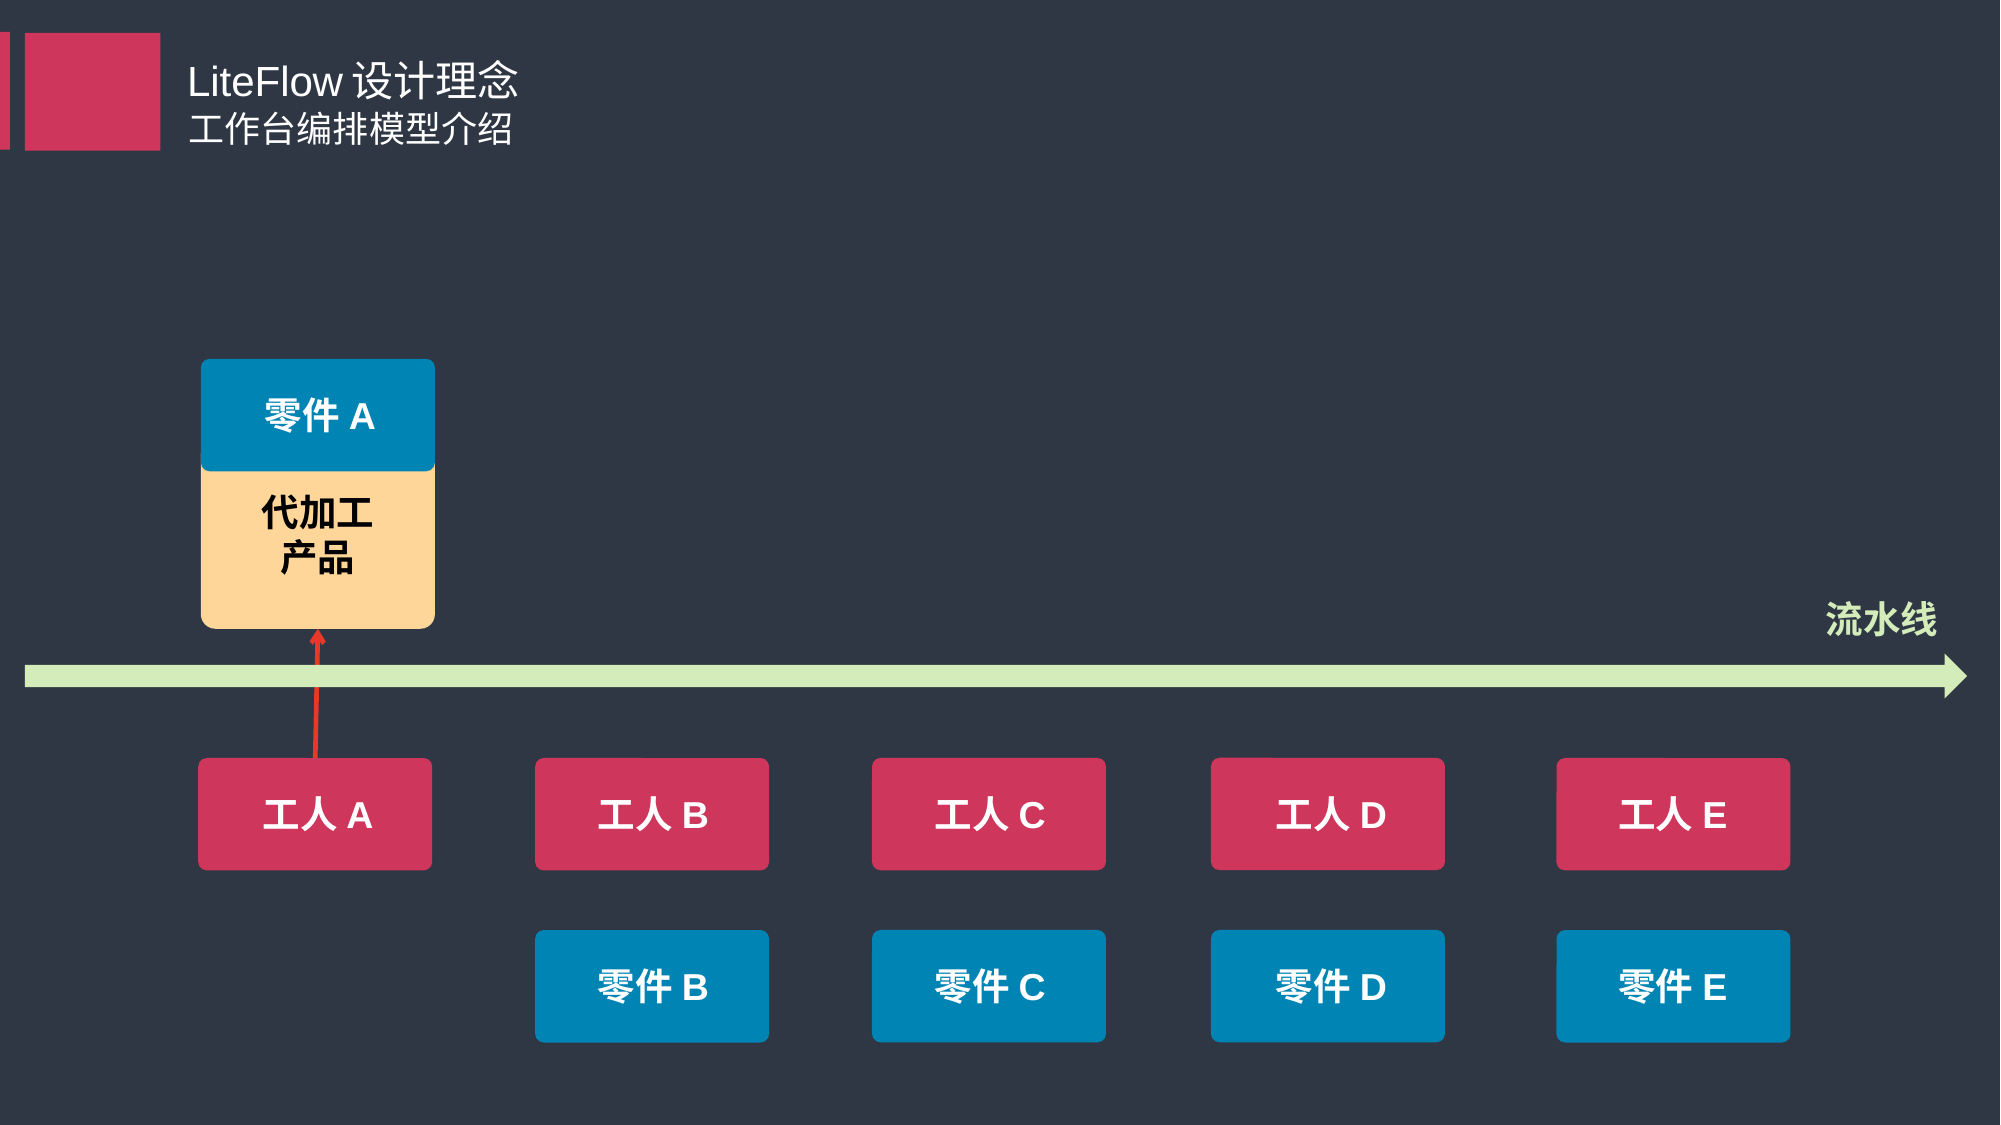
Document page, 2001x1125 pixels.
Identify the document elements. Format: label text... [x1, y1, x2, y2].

text_box 零件D [1261, 955, 1402, 1016]
text_box [1556, 930, 1791, 1043]
text_box 零件C [919, 955, 1061, 1016]
text_box 工人B [583, 783, 724, 844]
text_box [871, 929, 1106, 1043]
text_box [200, 472, 435, 629]
text_box [535, 930, 770, 1043]
text_box [318, 651, 1969, 701]
text_box 工人C [919, 783, 1061, 844]
text_box [198, 757, 433, 871]
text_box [200, 358, 435, 472]
text_box 工人A [247, 783, 389, 844]
text_box 零件B [583, 955, 724, 1016]
text_box [1556, 757, 1791, 871]
text_box 零件E [1603, 955, 1742, 1016]
text_box [23, 663, 315, 689]
text_box 流水线 [1810, 588, 1954, 649]
text_box 代加工 产品 [246, 481, 389, 586]
text_box [871, 757, 1106, 871]
text_box [1210, 757, 1445, 871]
text_box [0, 31, 11, 151]
text_box 工人E [1603, 783, 1742, 844]
text_box LiteFlow设计理念 [172, 46, 754, 112]
text_box [1210, 929, 1445, 1043]
text_box [535, 757, 770, 871]
text_box [24, 32, 161, 152]
text_box 工作台编排模型介绍 [173, 99, 980, 160]
text_box 工人D [1261, 783, 1402, 844]
